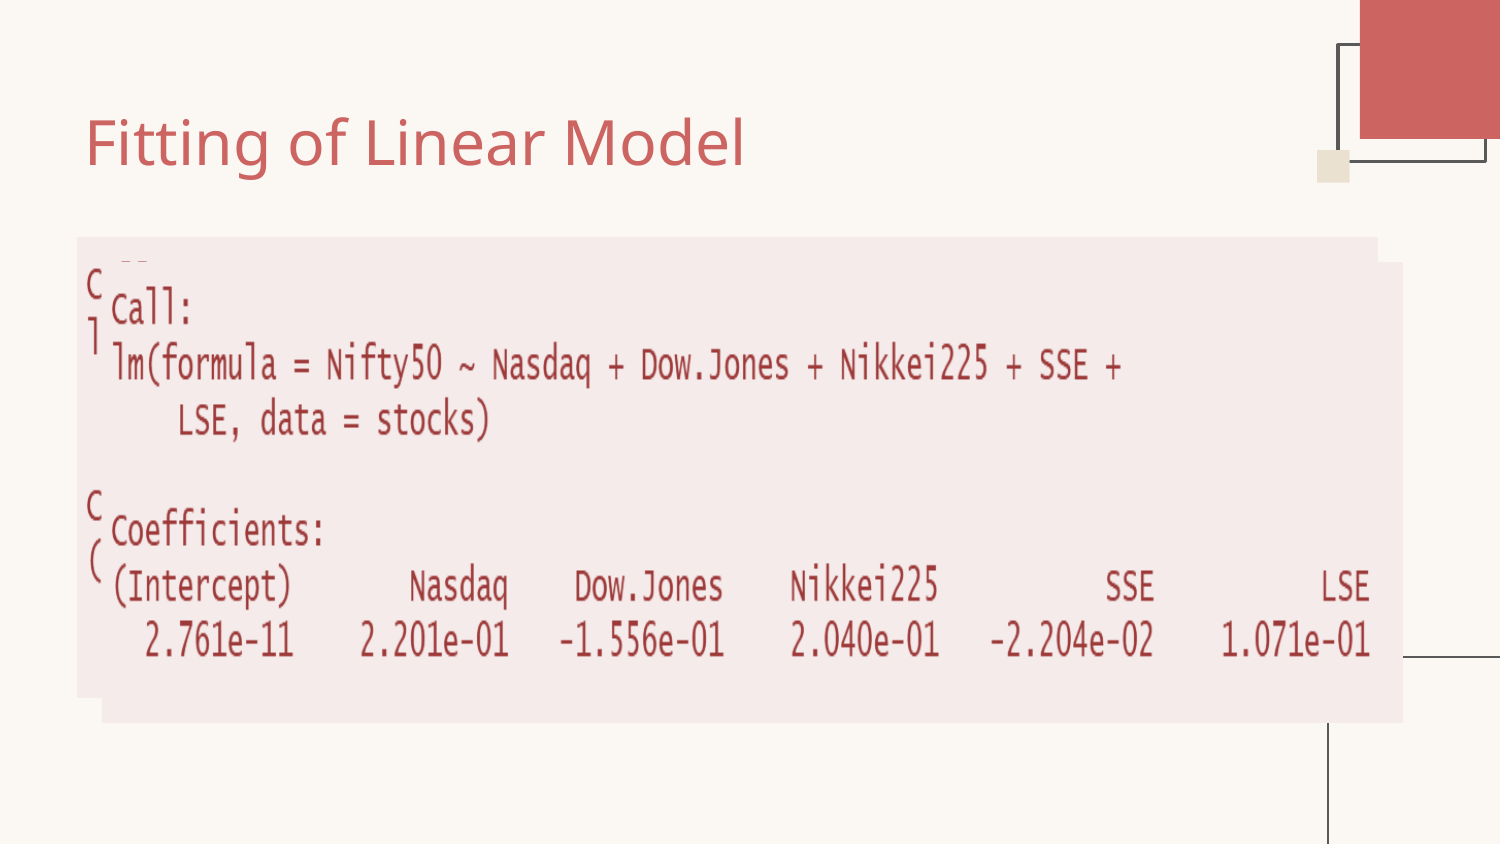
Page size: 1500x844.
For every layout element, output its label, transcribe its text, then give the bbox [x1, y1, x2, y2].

title Fitting of Linear Model [69, 93, 1468, 188]
picture [101, 261, 1404, 723]
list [76, 236, 1379, 698]
